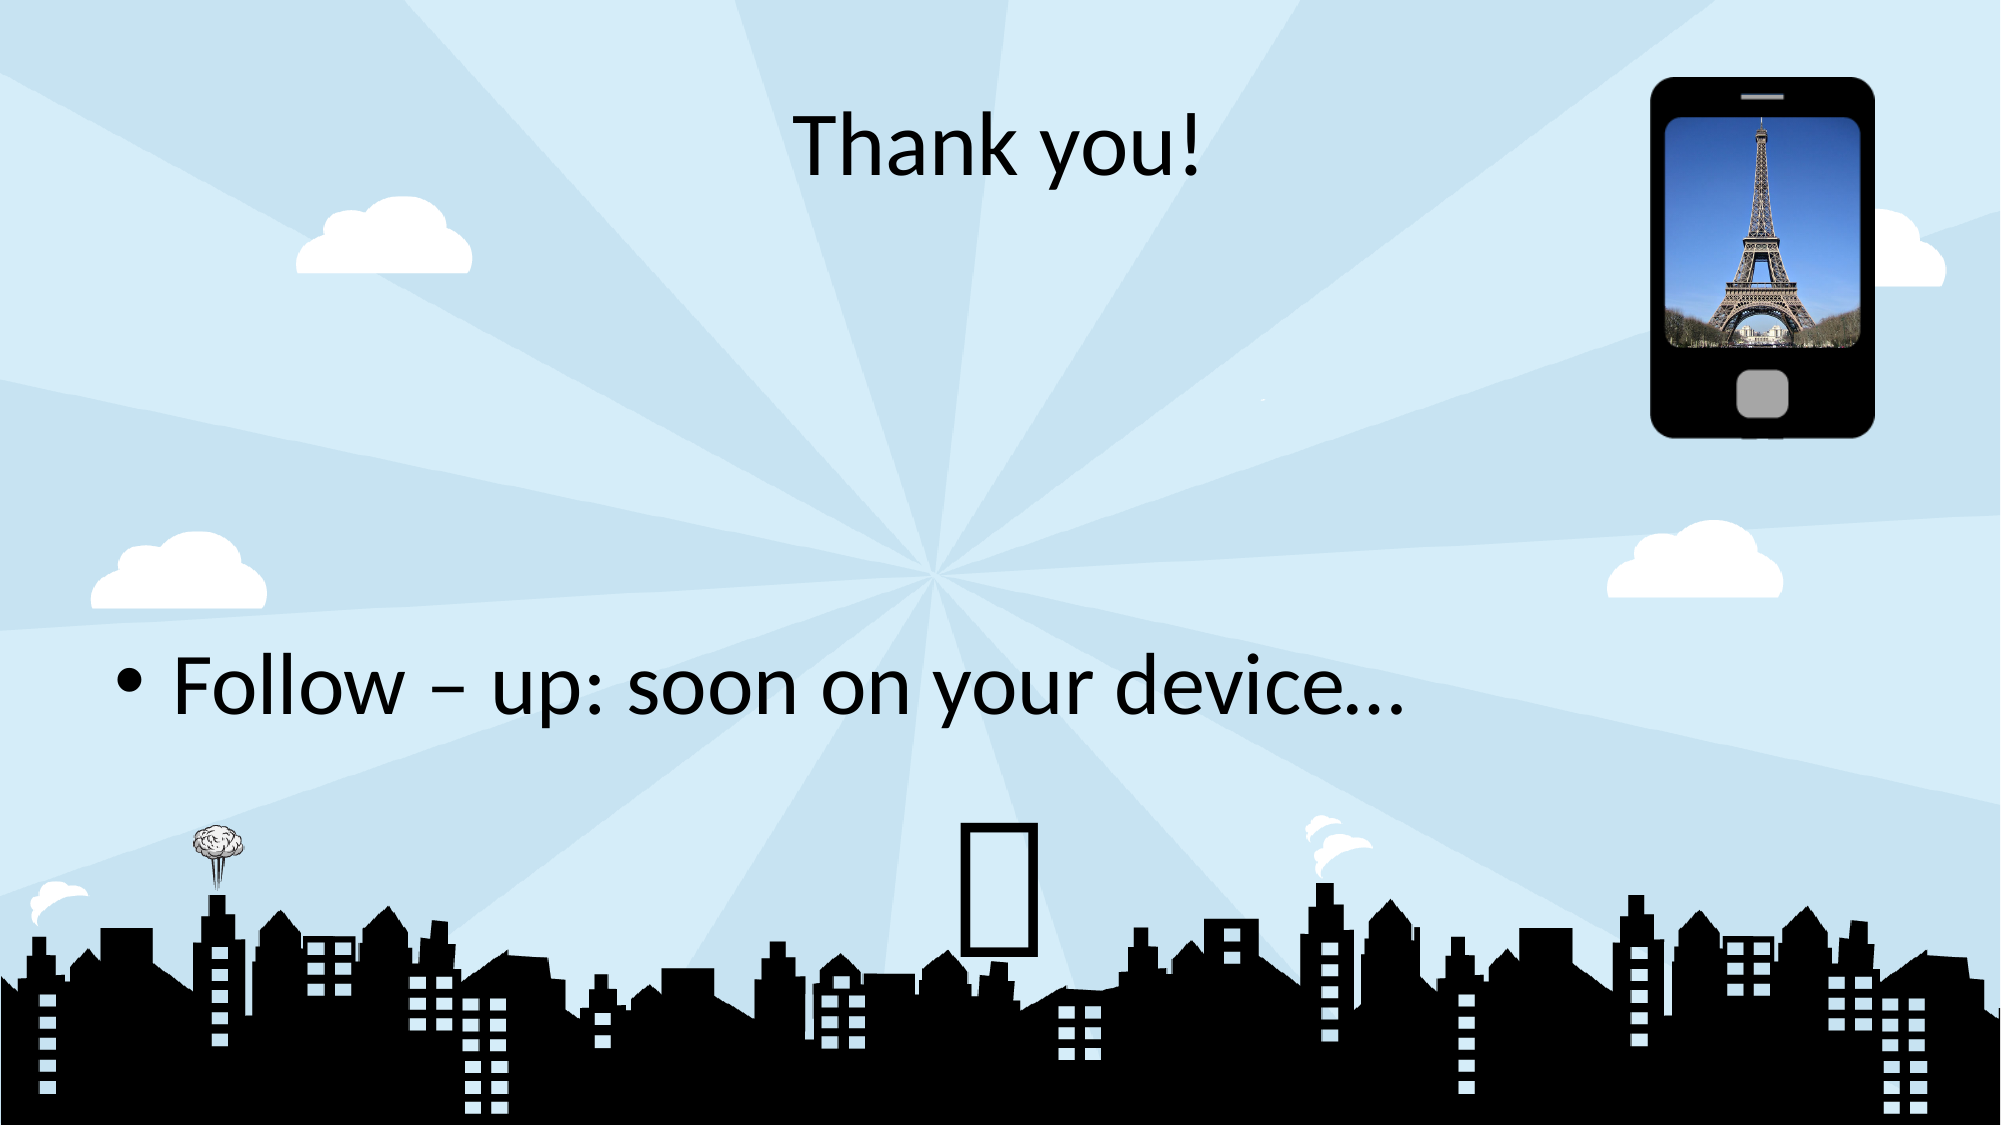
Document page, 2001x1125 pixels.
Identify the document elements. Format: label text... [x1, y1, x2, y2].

picture [0, 0, 2001, 1125]
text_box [1649, 76, 1875, 441]
list Follow – up: soon on your device…  [99, 262, 1900, 1005]
title Thank you! [99, 45, 1900, 233]
